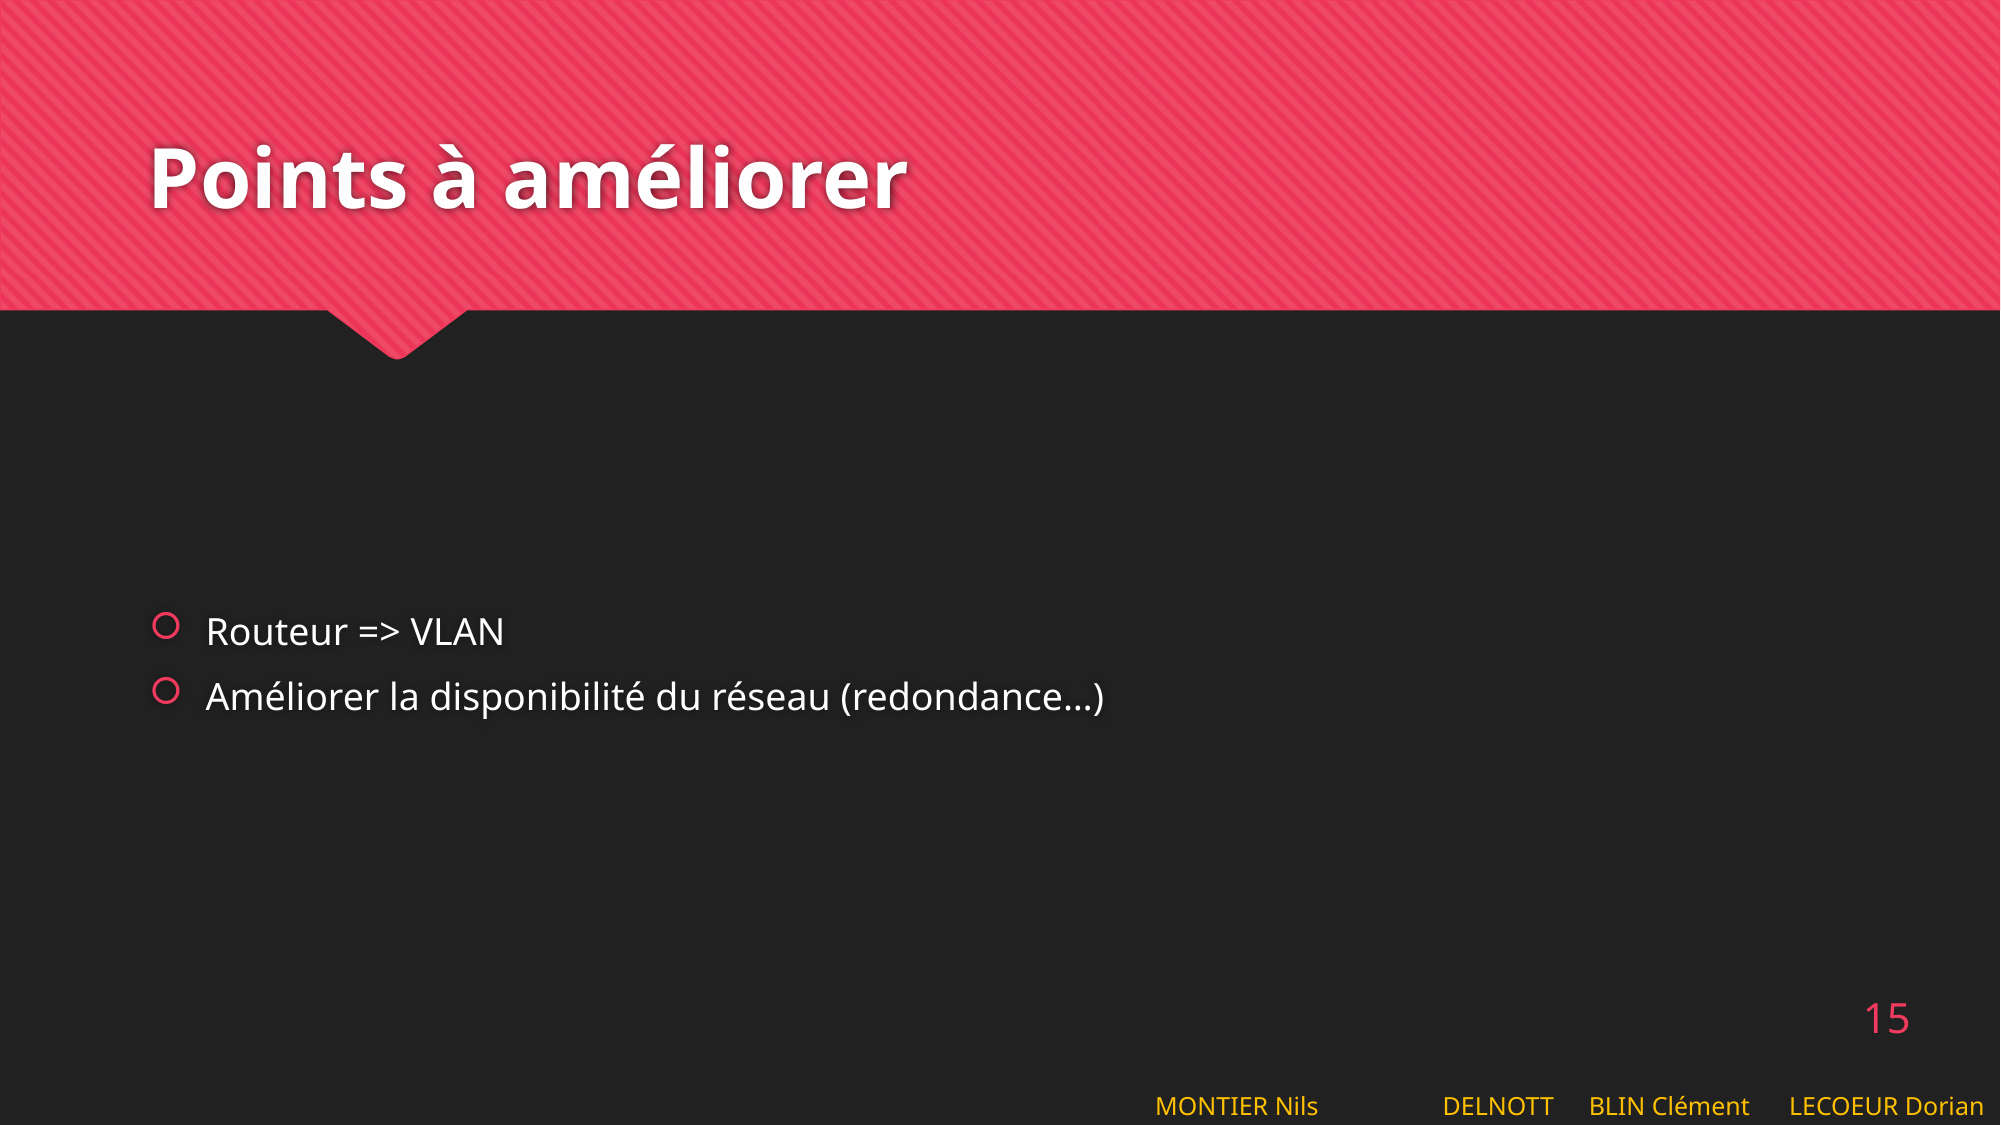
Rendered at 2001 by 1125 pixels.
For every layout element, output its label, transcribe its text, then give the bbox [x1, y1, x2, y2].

table_header DELNOTT Etienne [1334, 1081, 1569, 1125]
table_header LECOEUR Dorian [1765, 1081, 2000, 1125]
table_header BLIN Clément [1569, 1081, 1765, 1125]
list Routeur => VLAN Améliorer la disponibilité du réseau (redondance…) [134, 364, 1866, 962]
slide_number 15 [1751, 970, 1926, 1051]
table_header MONTIER Nils [1128, 1081, 1334, 1125]
title Points à améliorer [132, 73, 1868, 233]
